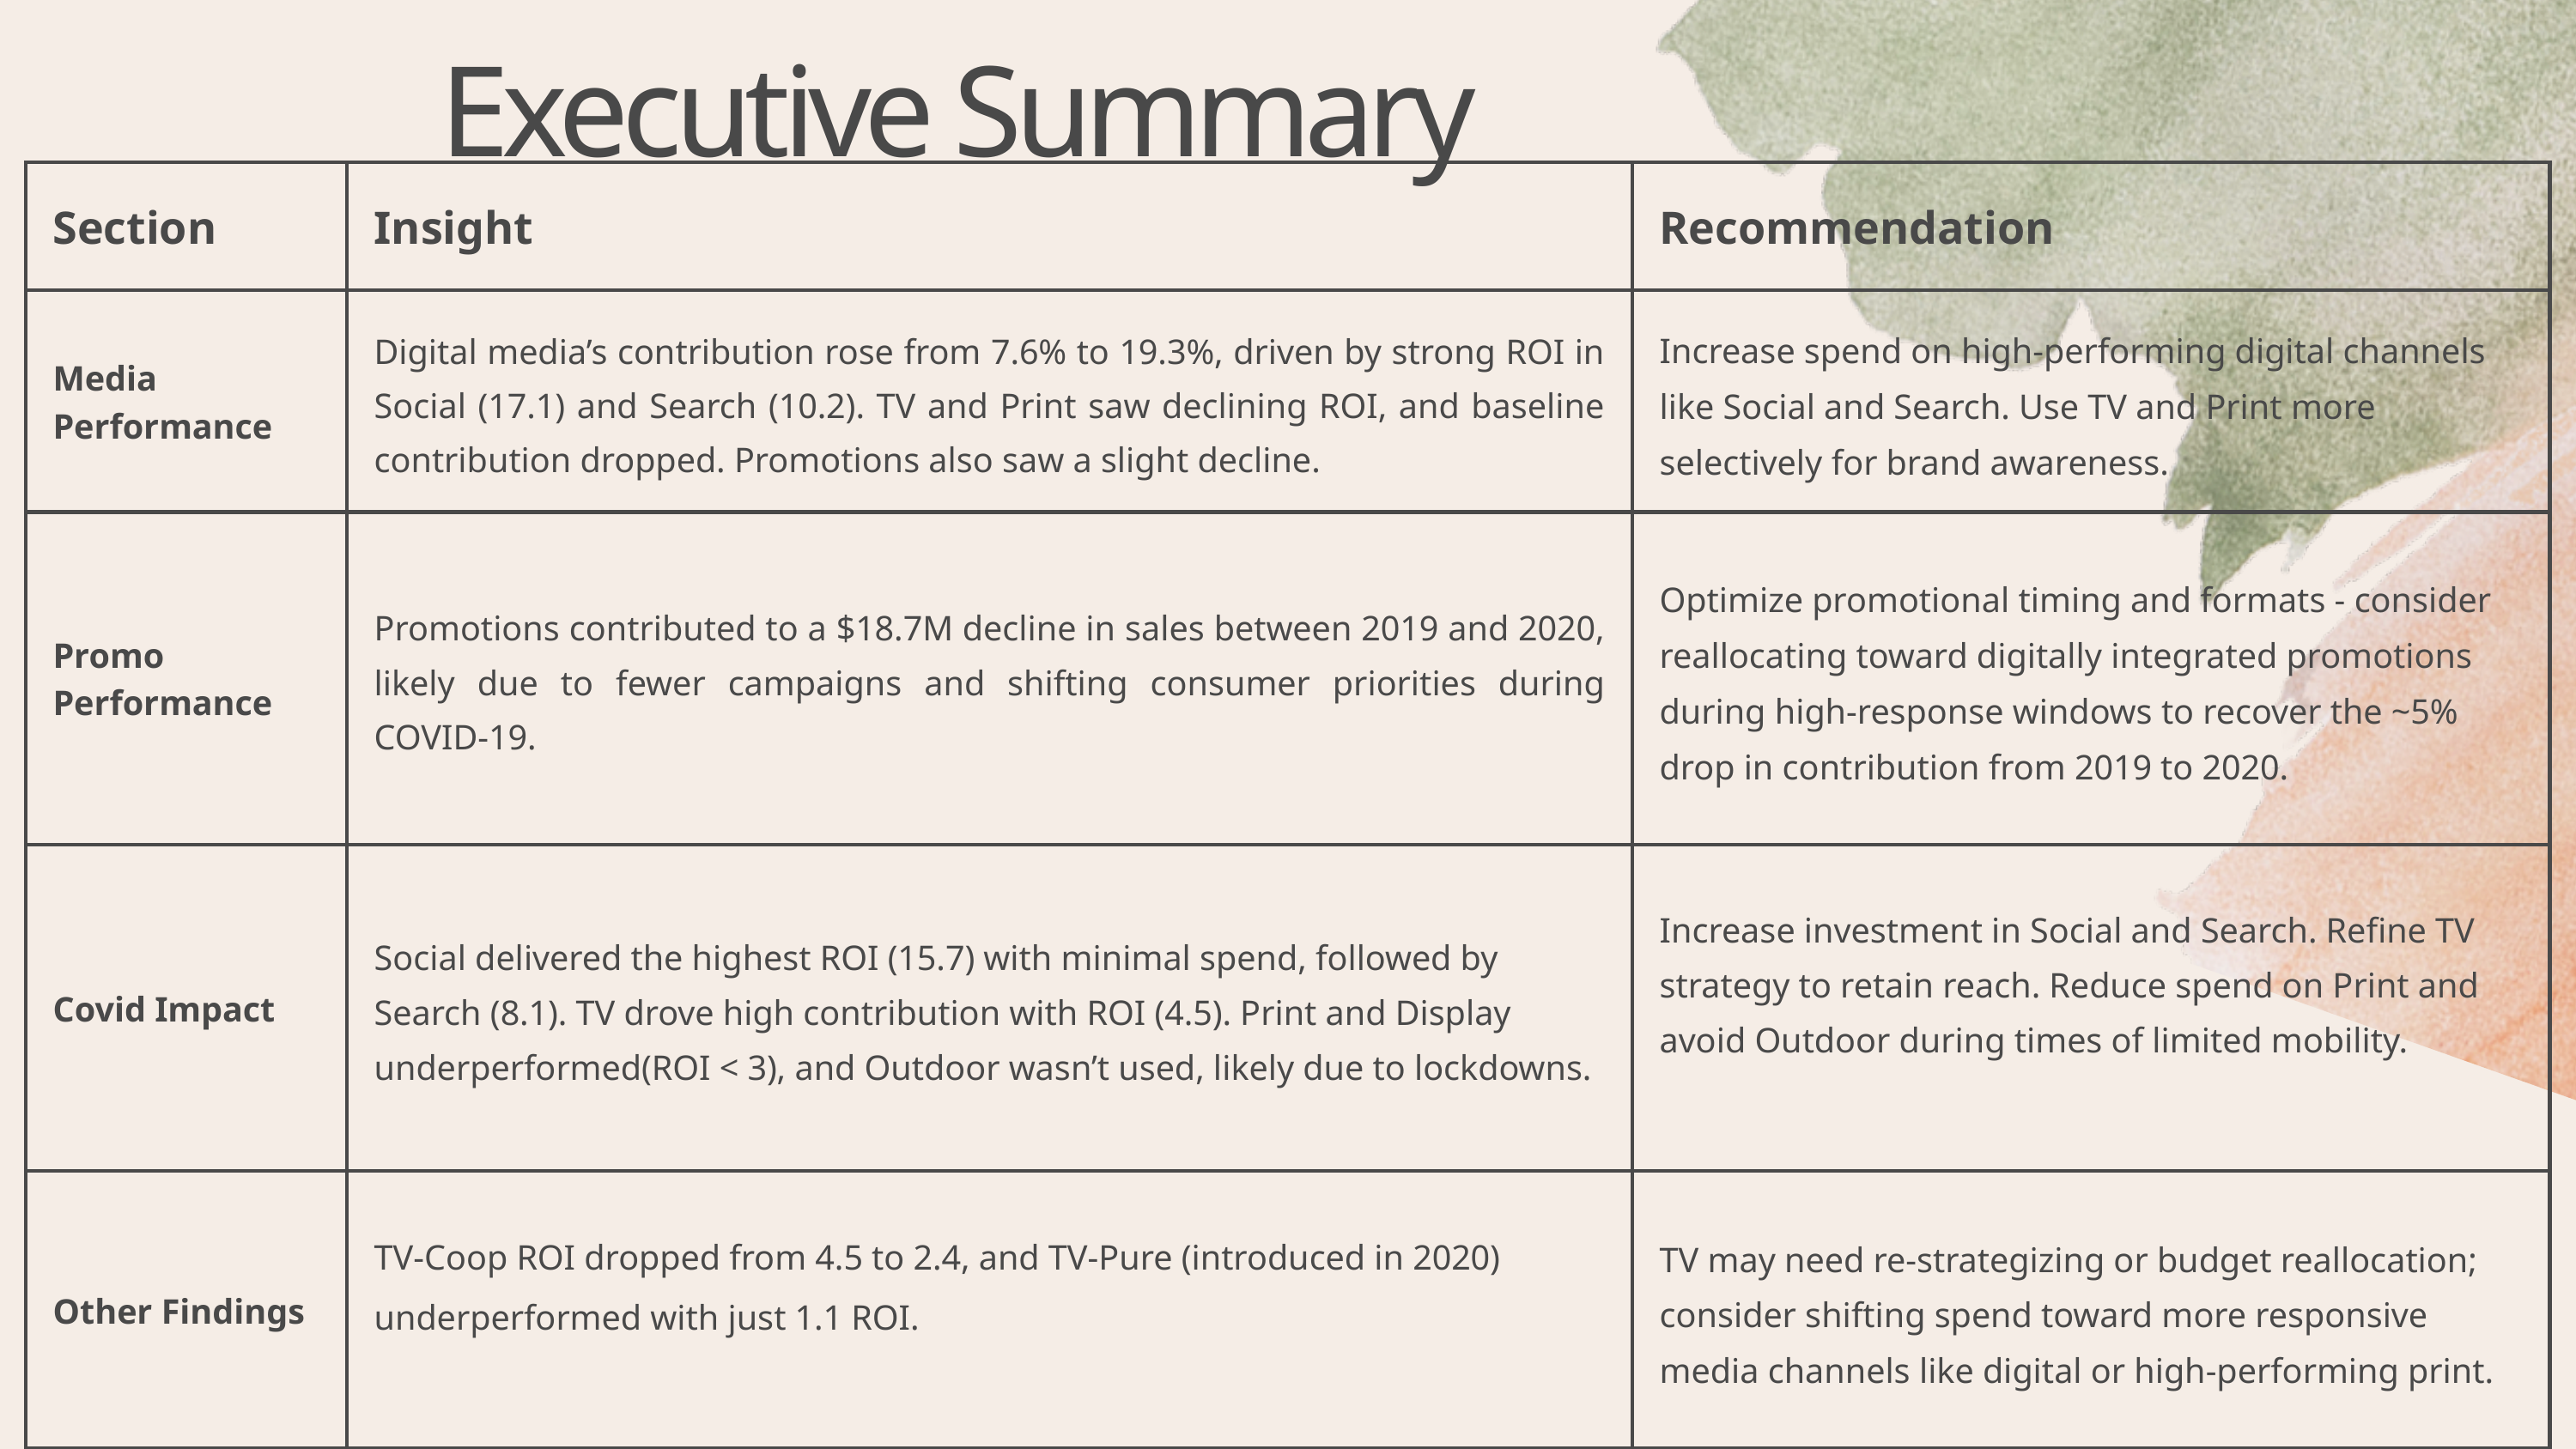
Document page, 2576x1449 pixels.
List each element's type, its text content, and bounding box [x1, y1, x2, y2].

table_cell Increase investment in Social and Search. Refine TV strategy to retain reach. Reduce spend on Print and avoid Outdoor during times of limited mobility. [1634, 846, 2548, 1169]
table_header Section [27, 164, 345, 288]
text_box Executive Summary [440, 20, 2010, 182]
table_cell Digital media’s contribution rose from 7.6% to 19.3%, driven by strong ROI in Social (17.1) and Search (10.2). TV and Print saw declining ROI, and baseline contribution dropped. Promotions also saw a slight decline. [349, 292, 1631, 510]
table_cell TV-Coop ROI dropped from 4.5 to 2.4, and TV-Pure (introduced in 2020) underperformed with just 1.1 ROI. [349, 1173, 1631, 1446]
table_cell Covid Impact [27, 846, 345, 1169]
table_cell Promotions contributed to a $18.7M decline in sales between 2019 and 2020, likely due to fewer campaigns and shifting consumer priorities during COVID-19. [349, 514, 1631, 843]
table_cell Other Findings [27, 1173, 345, 1446]
table_header Recommendation [1634, 164, 2548, 288]
table_header Insight [349, 164, 1631, 288]
table_cell Optimize promotional timing and formats - consider reallocating toward digitally integrated promotions during high-response windows to recover the ~5% drop in contribution from 2019 to 2020. [1634, 514, 2548, 843]
table_cell Social delivered the highest ROI (15.7) with minimal spend, followed by Search (8.1). TV drove high contribution with ROI (4.5). Print and Display underperformed(ROI < 3), and Outdoor wasn’t used, likely due to lockdowns. [349, 846, 1631, 1169]
table_cell Media Performance [27, 292, 345, 510]
table_cell Increase spend on high-performing digital channels like Social and Search. Use TV and Print more selectively for brand awareness. [1634, 292, 2548, 510]
table_cell Promo Performance [27, 514, 345, 843]
table_cell TV may need re-strategizing or budget reallocation; consider shifting spend toward more responsive media channels like digital or high-performing print. [1634, 1173, 2548, 1446]
text_box [1655, 0, 2576, 1100]
